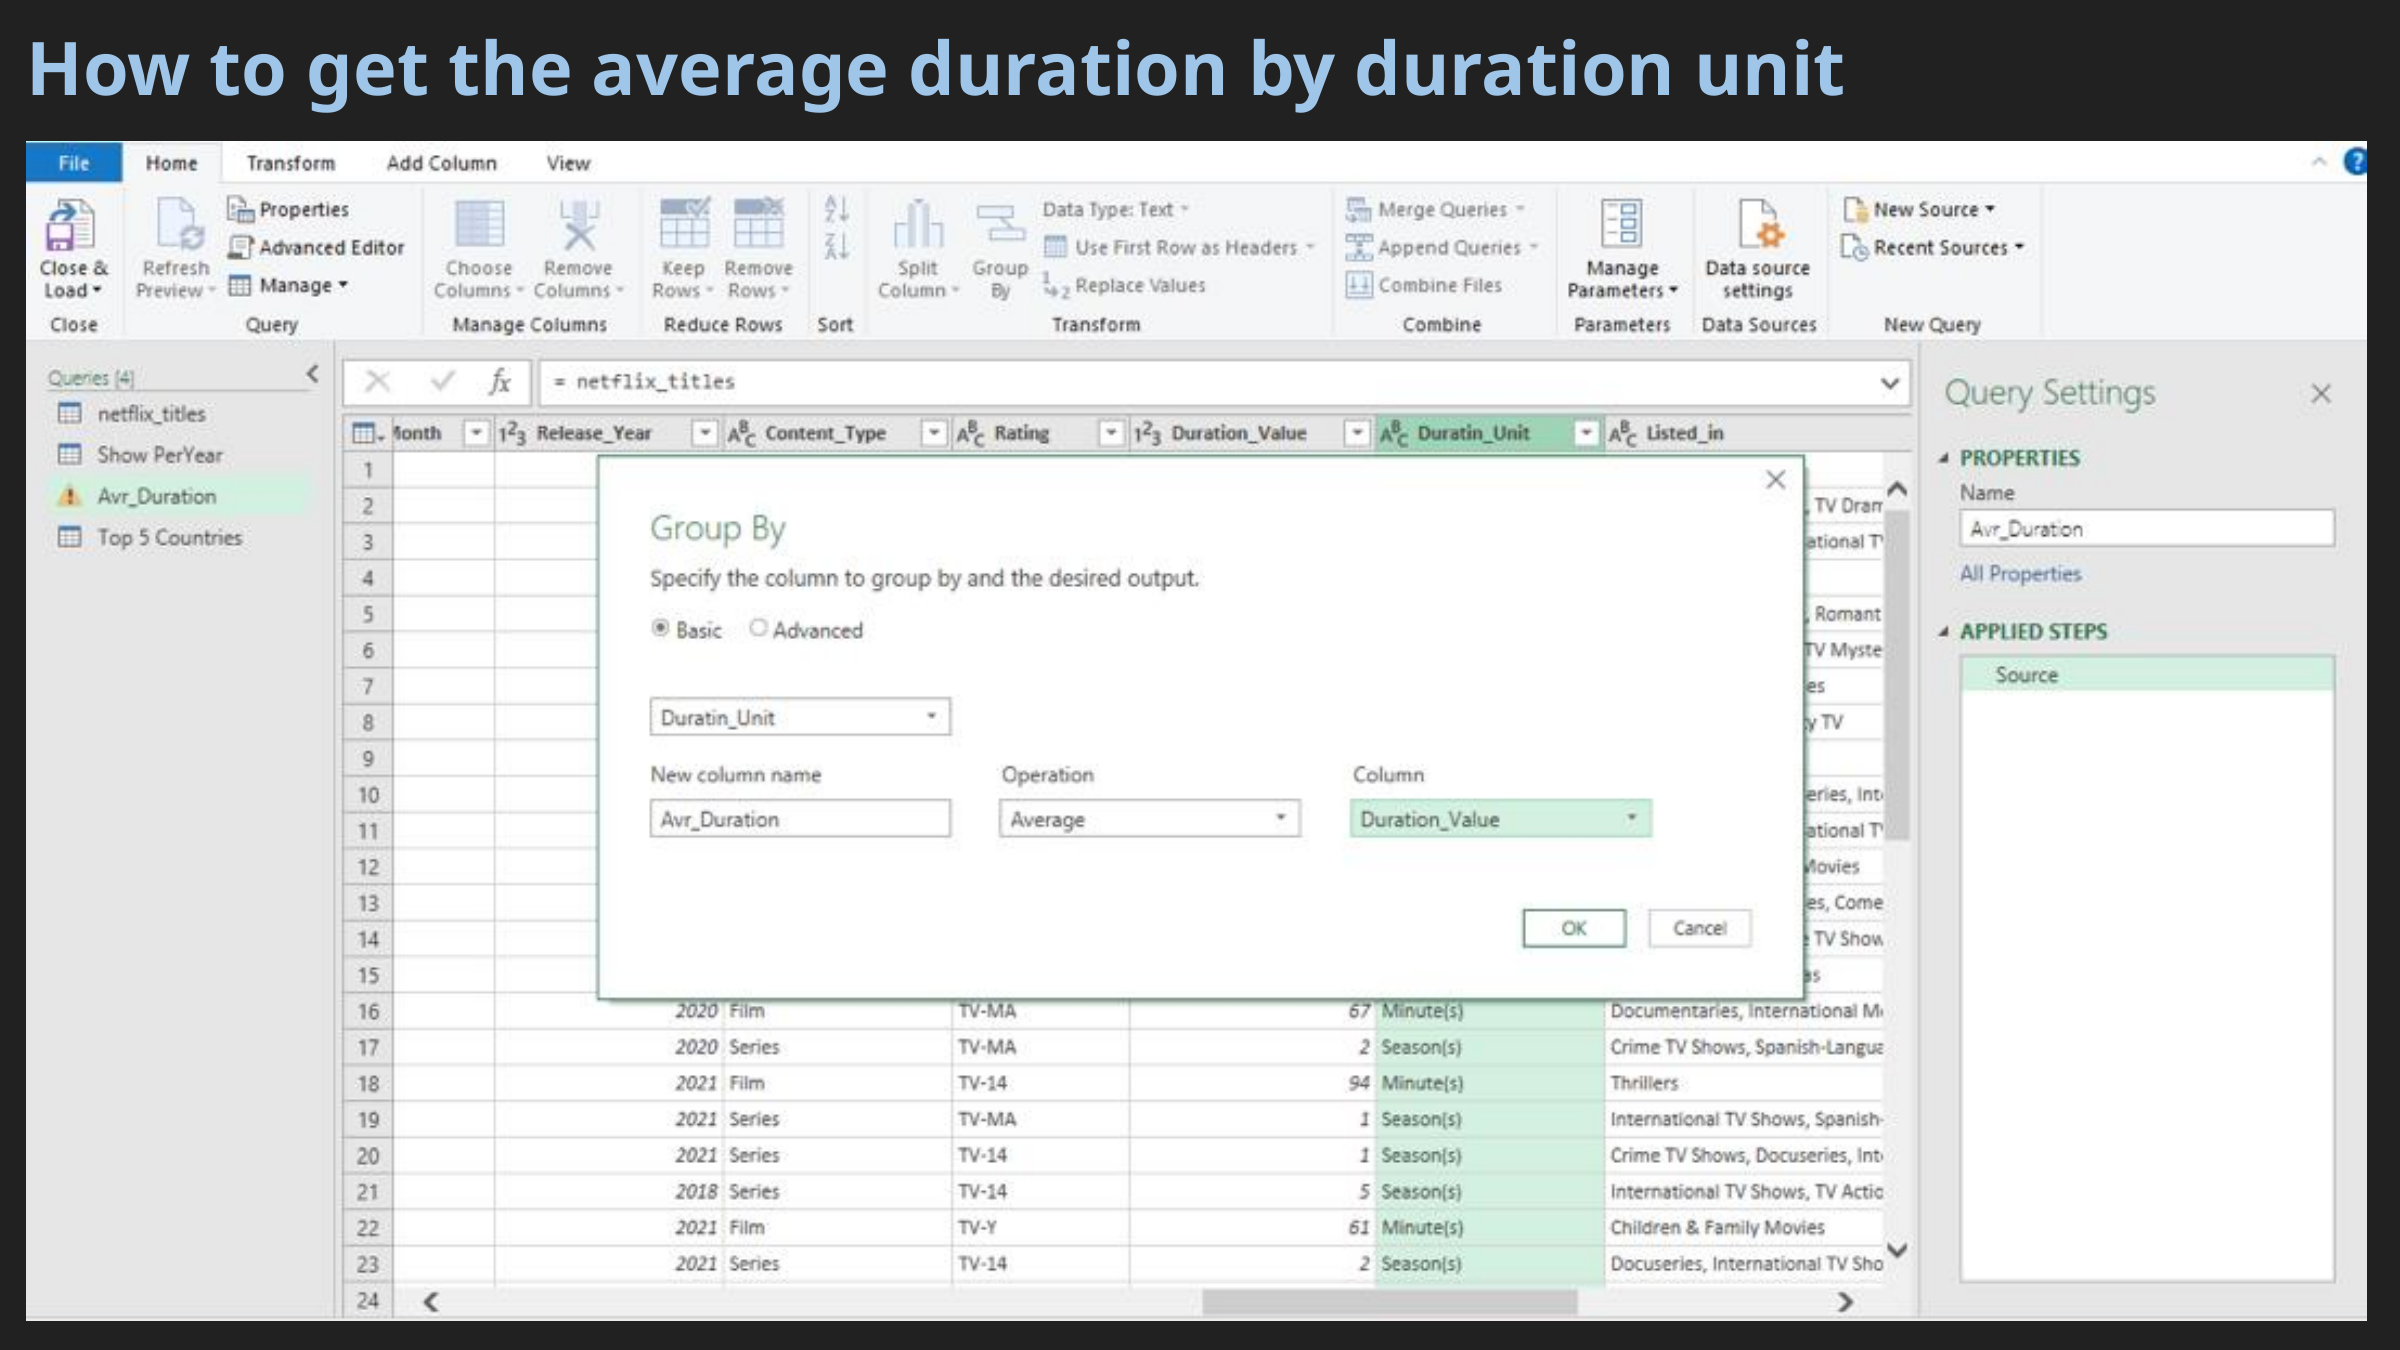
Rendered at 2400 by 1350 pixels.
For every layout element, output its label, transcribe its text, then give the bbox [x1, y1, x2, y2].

text_box How to get the average duration by duration unit [26, 0, 2367, 141]
picture [26, 141, 2368, 1321]
